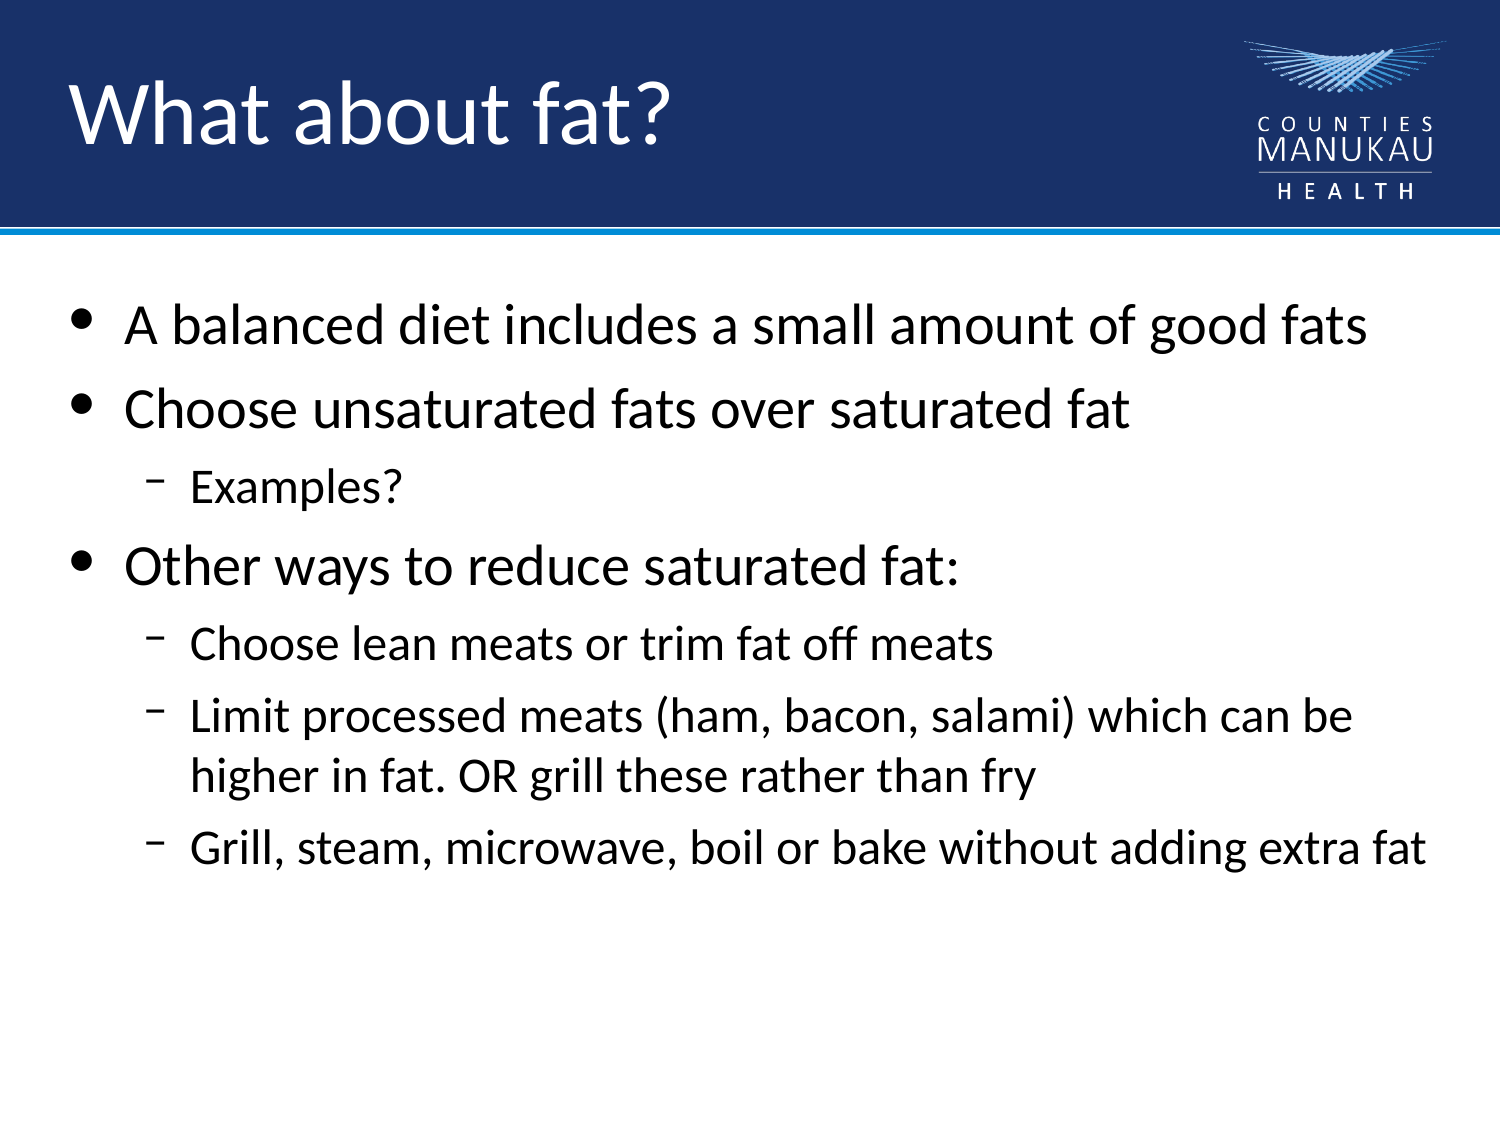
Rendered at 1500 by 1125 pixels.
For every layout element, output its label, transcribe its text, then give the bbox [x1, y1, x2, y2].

picture [1234, 30, 1456, 209]
text_box A balanced diet includes a small amount of good fats Choose unsaturated fats over saturated fat Examples? Other ways to reduce saturated fat: Choose lean meats or trim fat off meats Limit processed meats (ham, bacon, salami) which can be higher in fat. OR grill these rather than fry Grill, steam, microwave, boil or bake without adding extra fat [53, 278, 1447, 1071]
title What about fat? [53, 42, 1176, 173]
